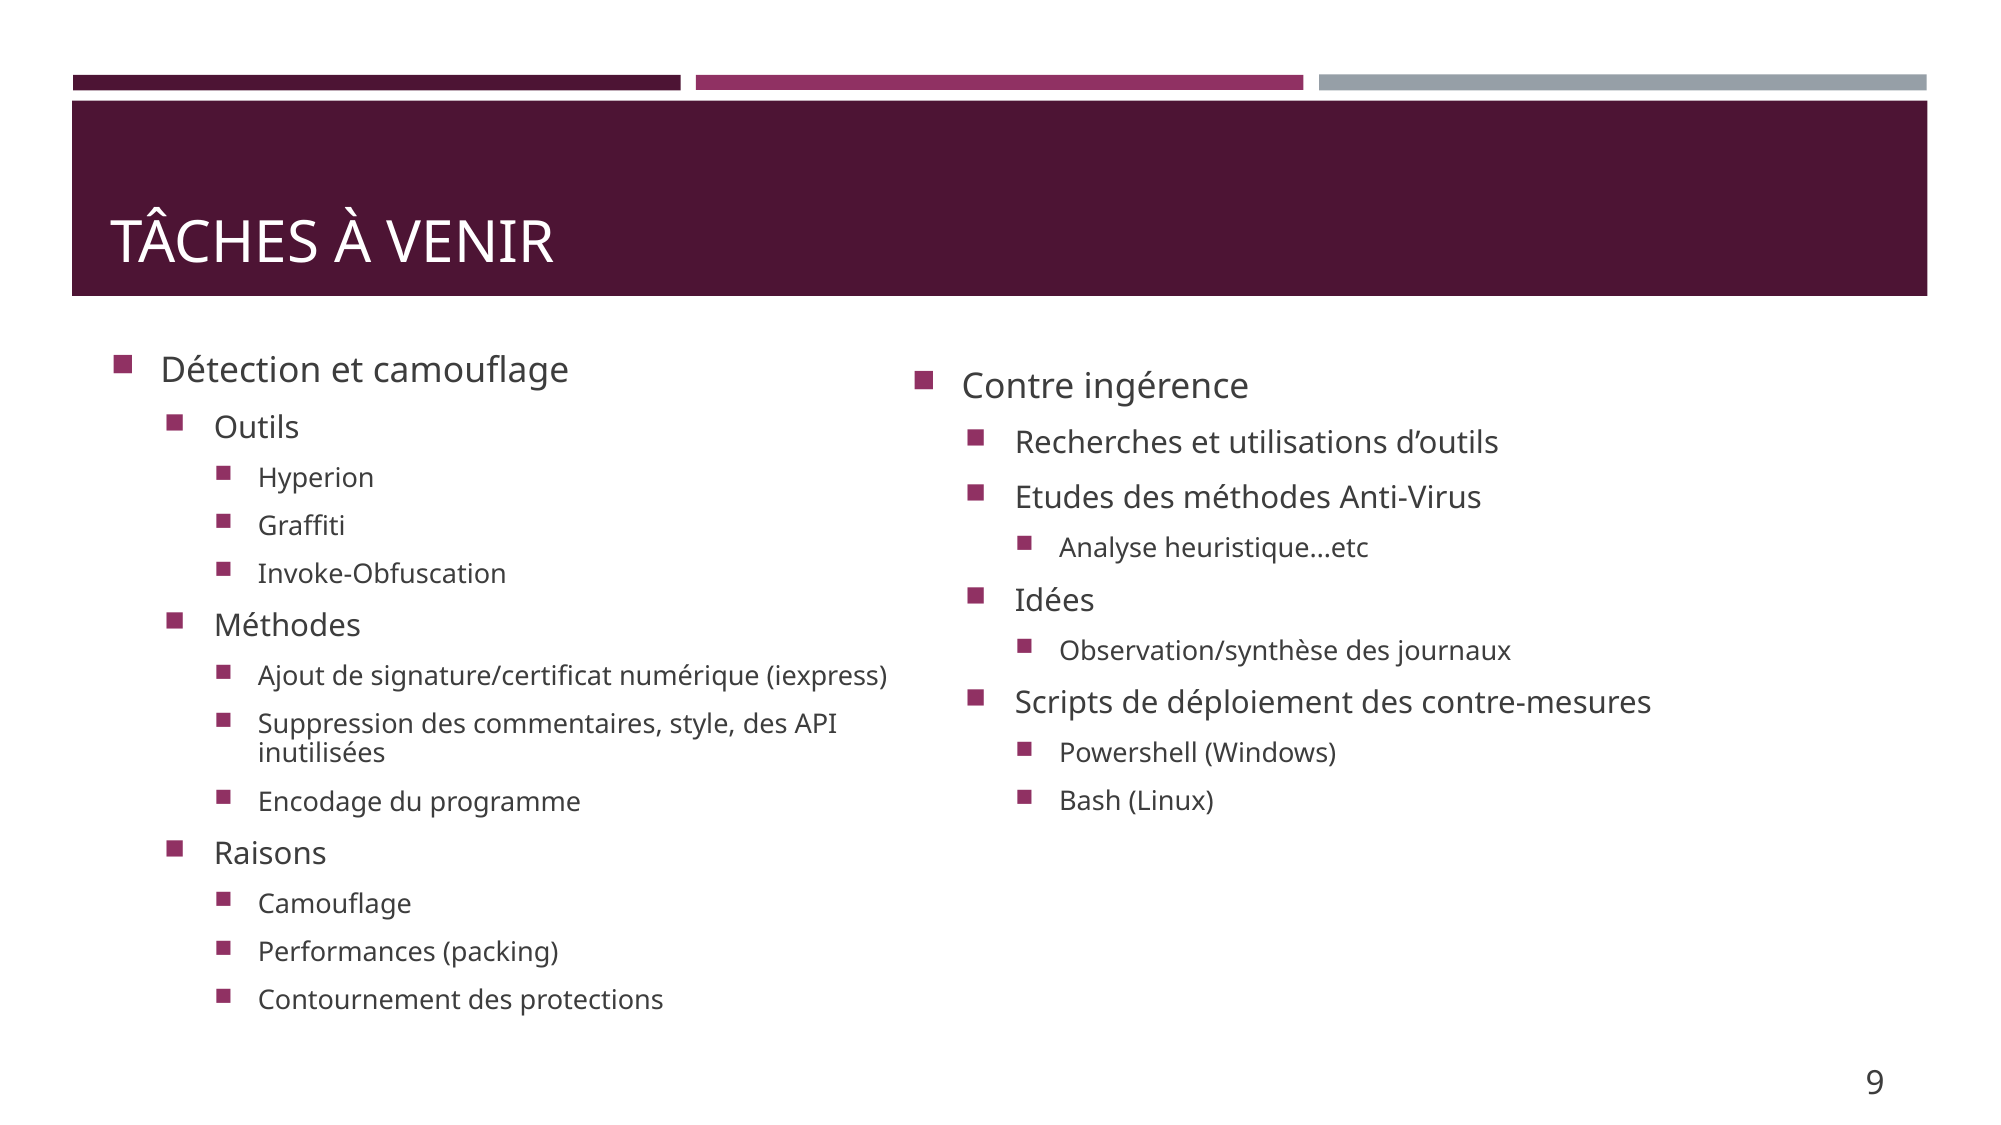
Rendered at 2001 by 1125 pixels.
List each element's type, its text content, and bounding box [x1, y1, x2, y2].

list Détection et camouflage Outils Hyperion Graffiti Invoke-Obfuscation Méthodes Ajout de signature/certificat numérique (iexpress) Suppression des commentaires, style, des API inutilisées Encodage du programme Raisons Camouflage Performances (packing) Contournement des protections [95, 357, 928, 1010]
text_box Contre ingérence Recherches et utilisations d’outils Etudes des méthodes Anti-Virus Analyse heuristique…etc Idées Observation/synthèse des journaux Scripts de déploiement des contre-mesures Powershell (Windows) Bash (Linux) [896, 244, 1729, 941]
title Tâches À venir [95, 115, 1905, 282]
text_box 9 [1797, 1053, 1968, 1109]
